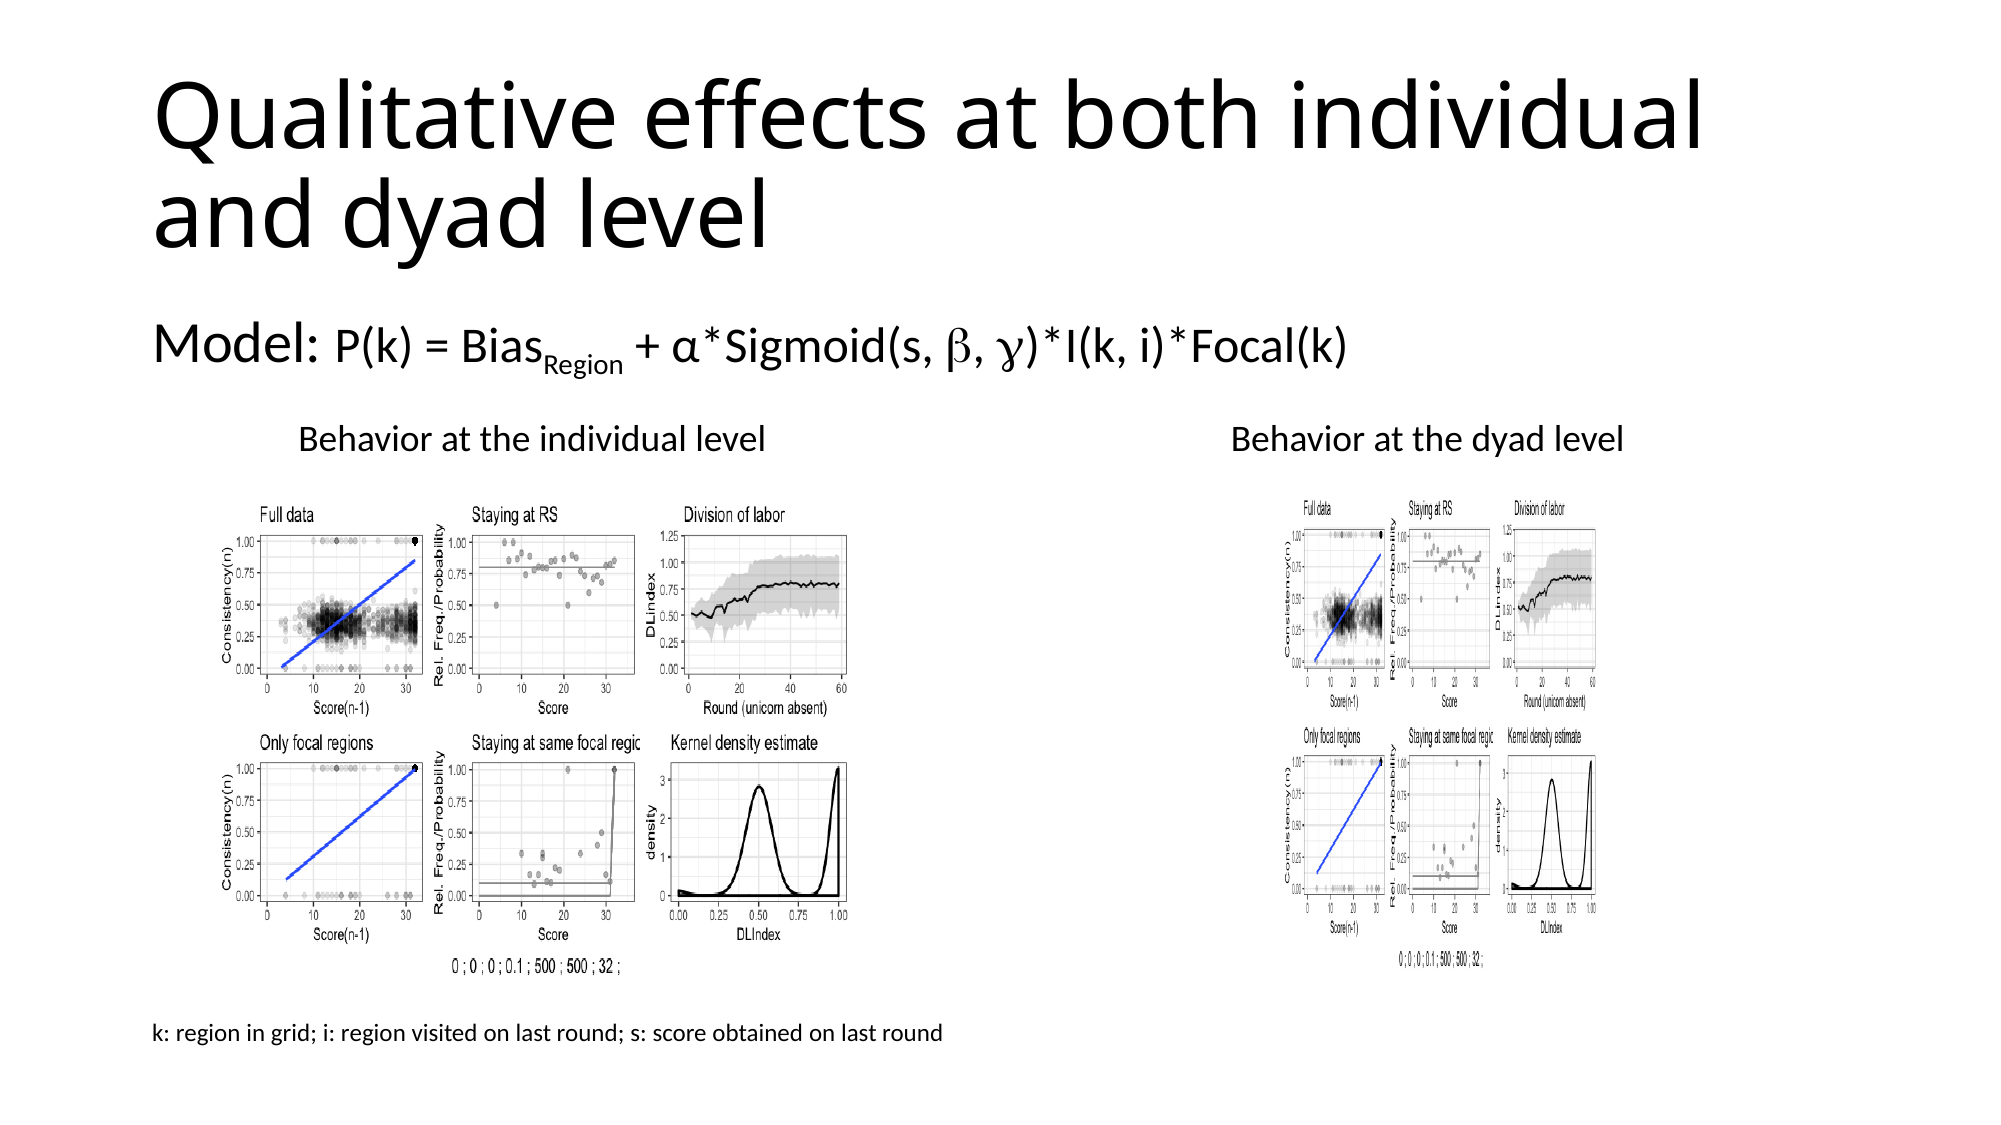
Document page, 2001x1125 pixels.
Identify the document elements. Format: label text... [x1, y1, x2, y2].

text_box Behavior at the dyad level [1216, 406, 1641, 467]
title Qualitative effects at both individual and dyad level [137, 59, 1863, 278]
list Model: P(k) = BiasRegion + α*Sigmoid(s, , )*I(k, i)*Focal(k) [137, 299, 1863, 925]
picture [216, 498, 852, 978]
text_box Behavior at the individual level [283, 406, 782, 467]
picture [1282, 492, 1598, 972]
text_box k: region in grid; i: region visited on last round; s: score obtained on last round [137, 1009, 968, 1054]
